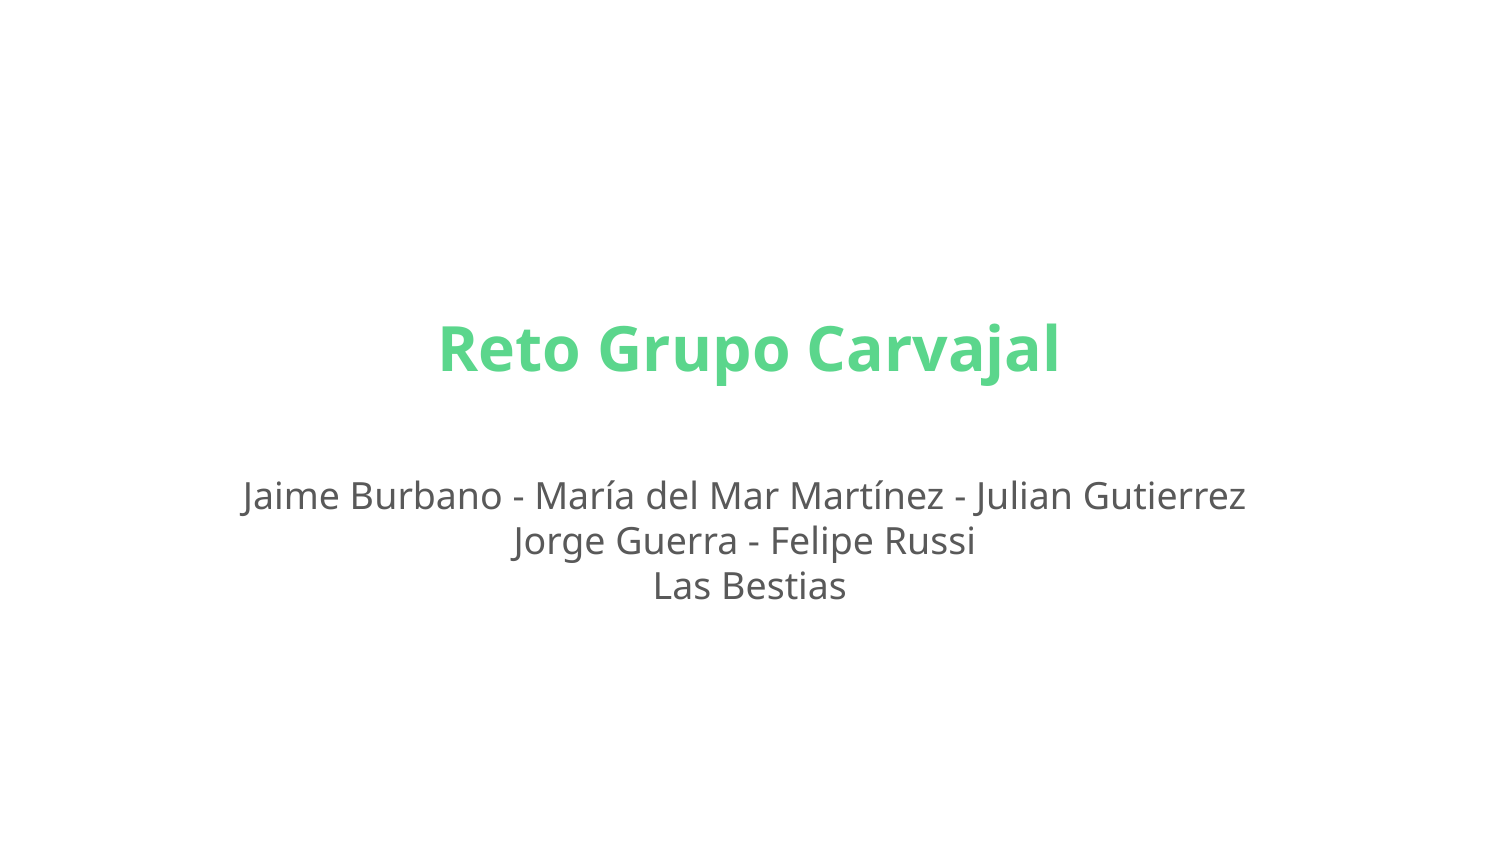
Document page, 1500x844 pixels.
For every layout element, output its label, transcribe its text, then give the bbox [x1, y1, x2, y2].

title Reto Grupo Carvajal [51, 224, 1449, 399]
subtitle Jaime Burbano - María del Mar Martínez - Julian Gutierrez Jorge Guerra - Felipe Russi Las Bestias [51, 456, 1449, 587]
